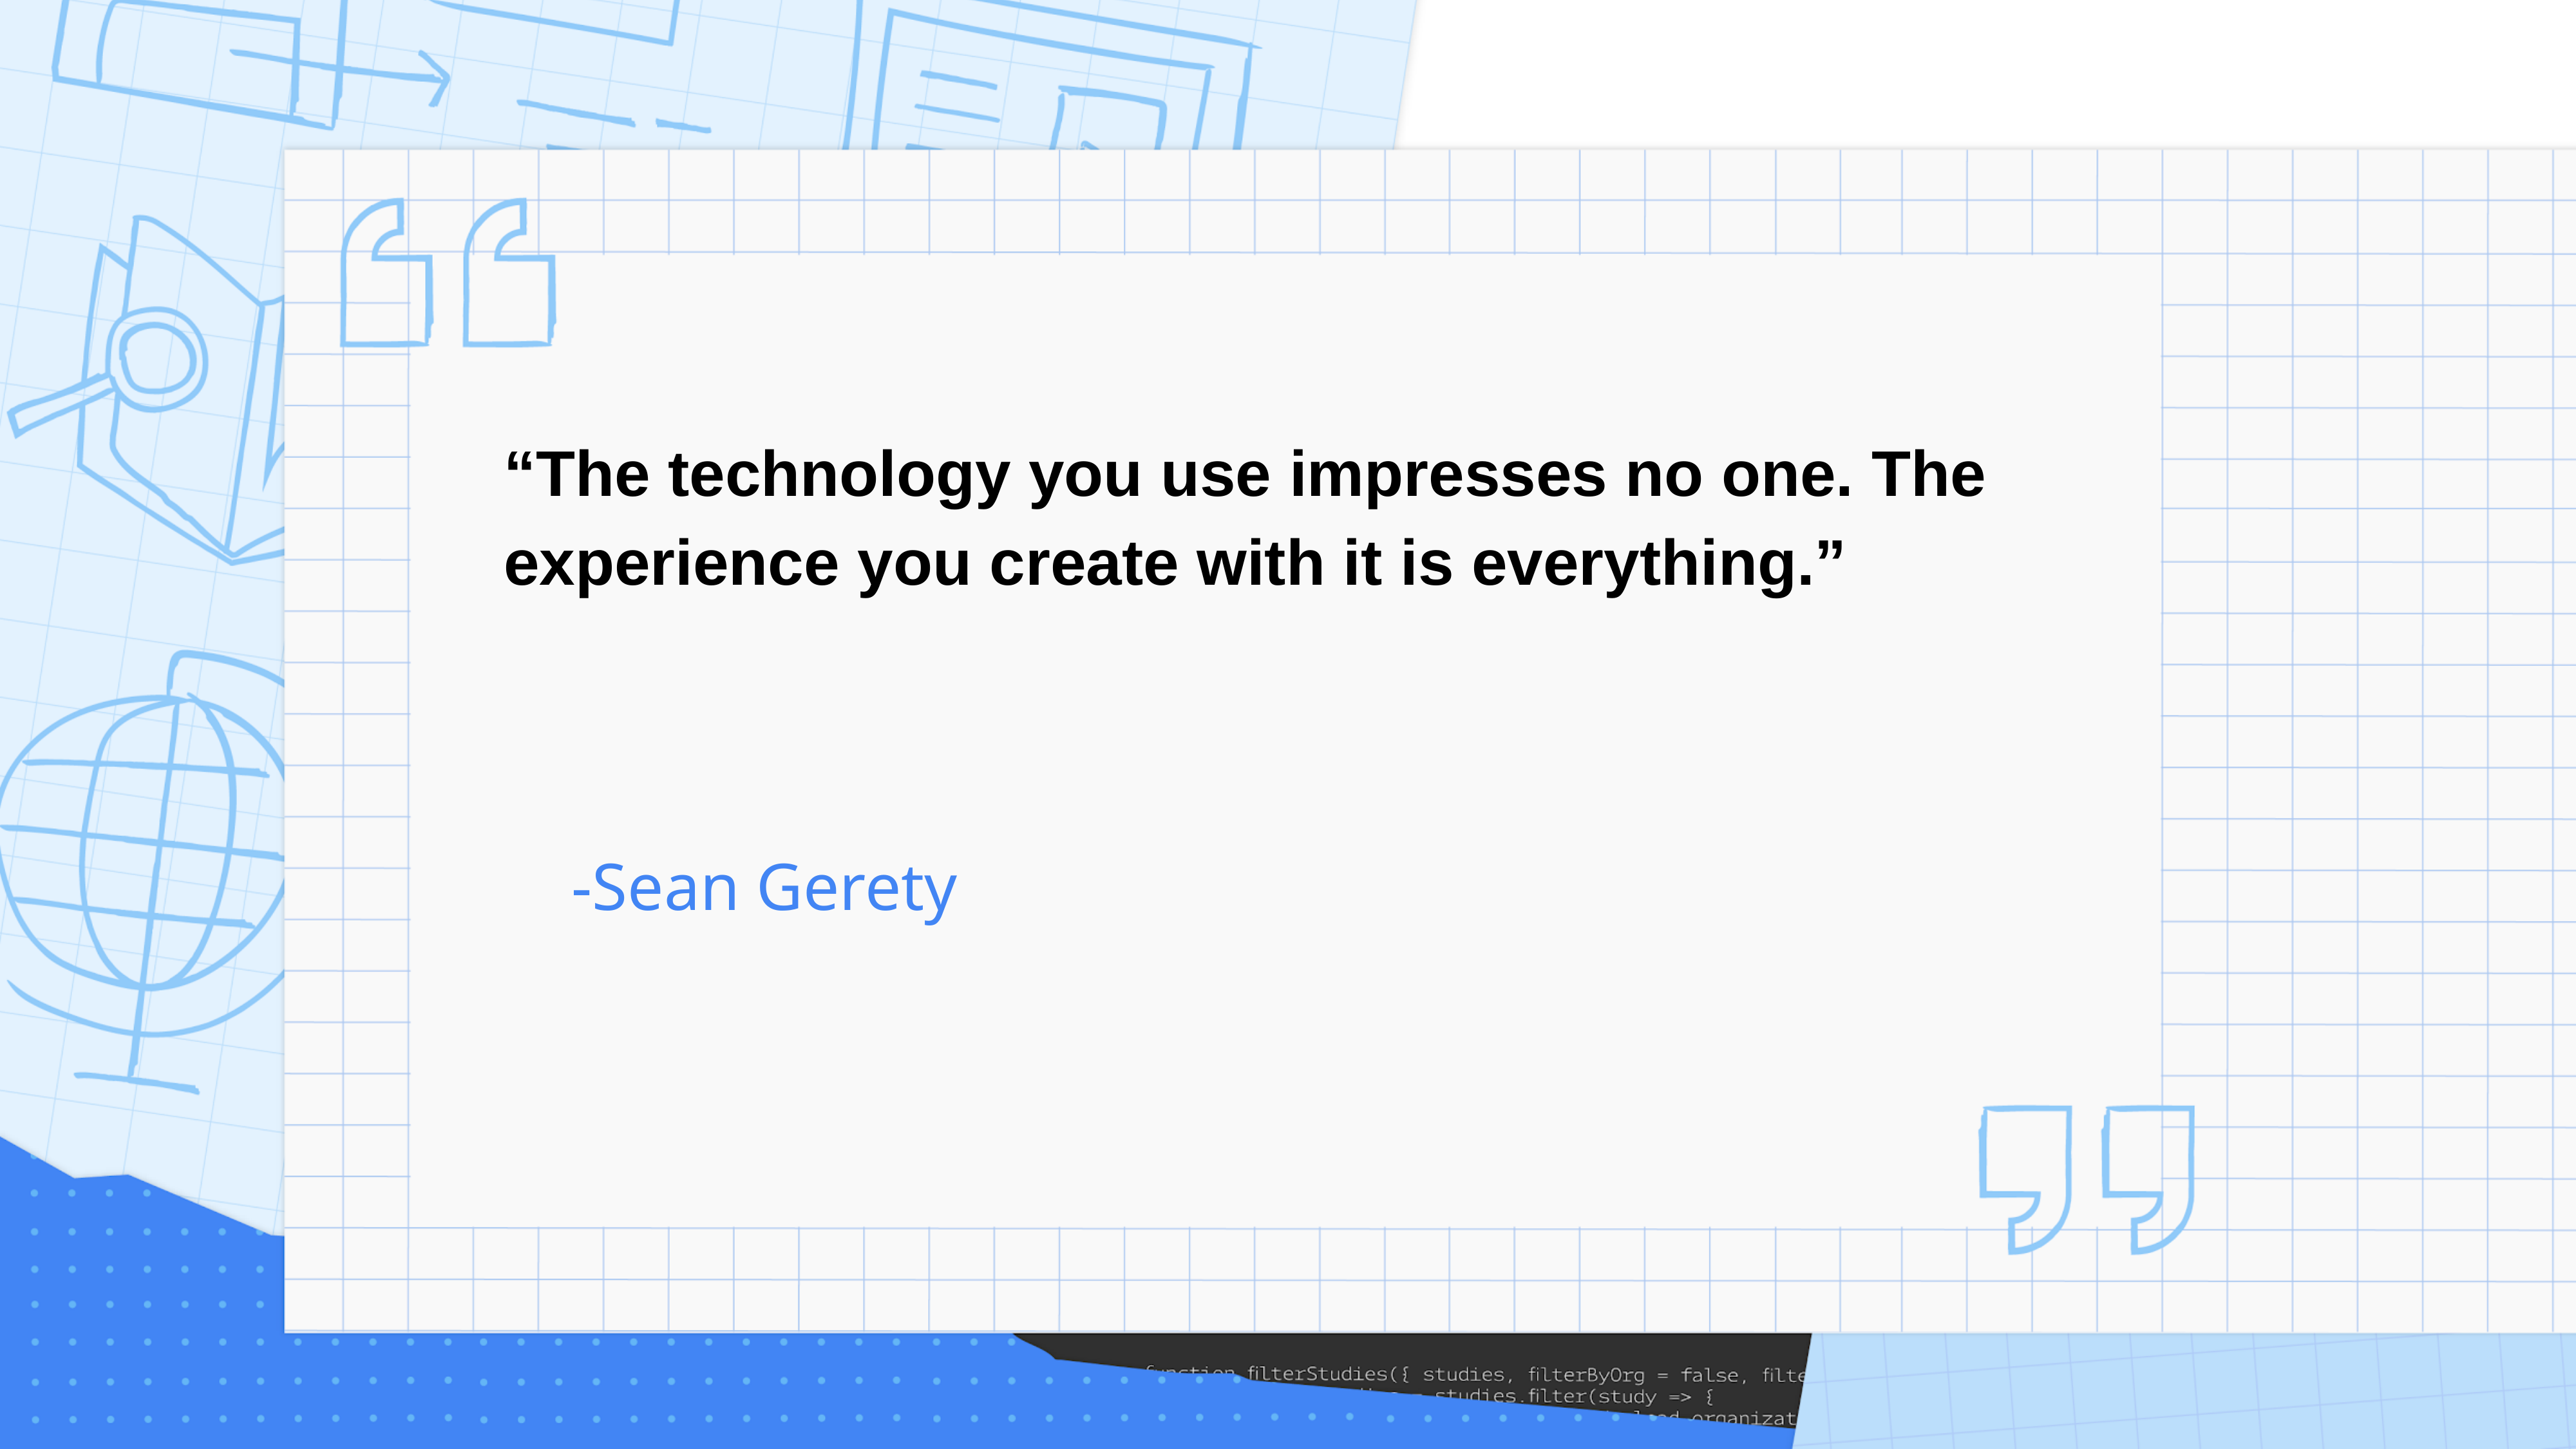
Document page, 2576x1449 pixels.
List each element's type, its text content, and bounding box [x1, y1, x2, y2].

title “The technology you use impresses no one. The experience you create with it is everything.” [478, 394, 2048, 717]
subtitle -Sean Gerety [513, 824, 2084, 1449]
picture [0, 0, 2576, 1449]
